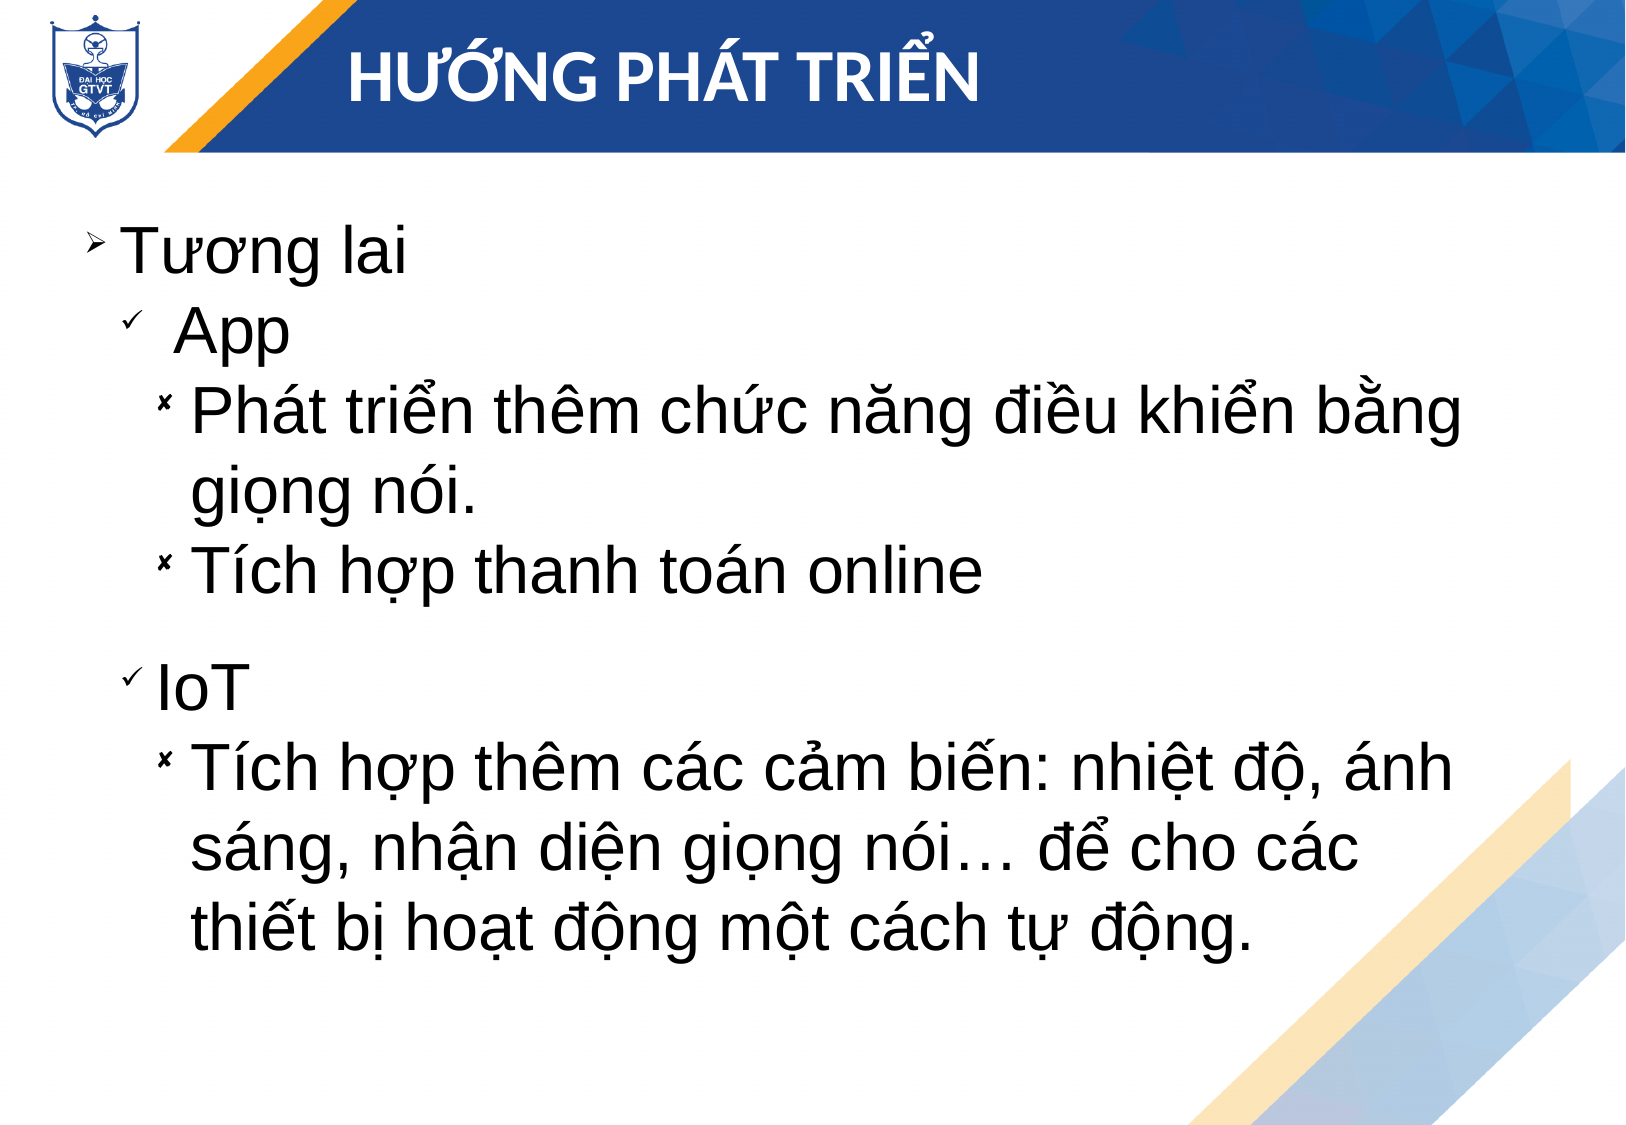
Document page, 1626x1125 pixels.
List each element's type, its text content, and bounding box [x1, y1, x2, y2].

picture [0, 0, 1626, 1125]
text_box IoT Tích hợp thêm các cảm biến: nhiệt độ, ánh sáng, nhận diện giọng nói… để cho các thiết bị hoạt động một cách tự động. [69, 636, 1488, 950]
text_box Tương lai App Phát triển thêm chức năng điều khiển bằng giọng nói. Tích hợp thanh toán online [69, 199, 1488, 588]
text_box HƯỚNG PHÁT TRIỂN [332, 0, 1625, 185]
